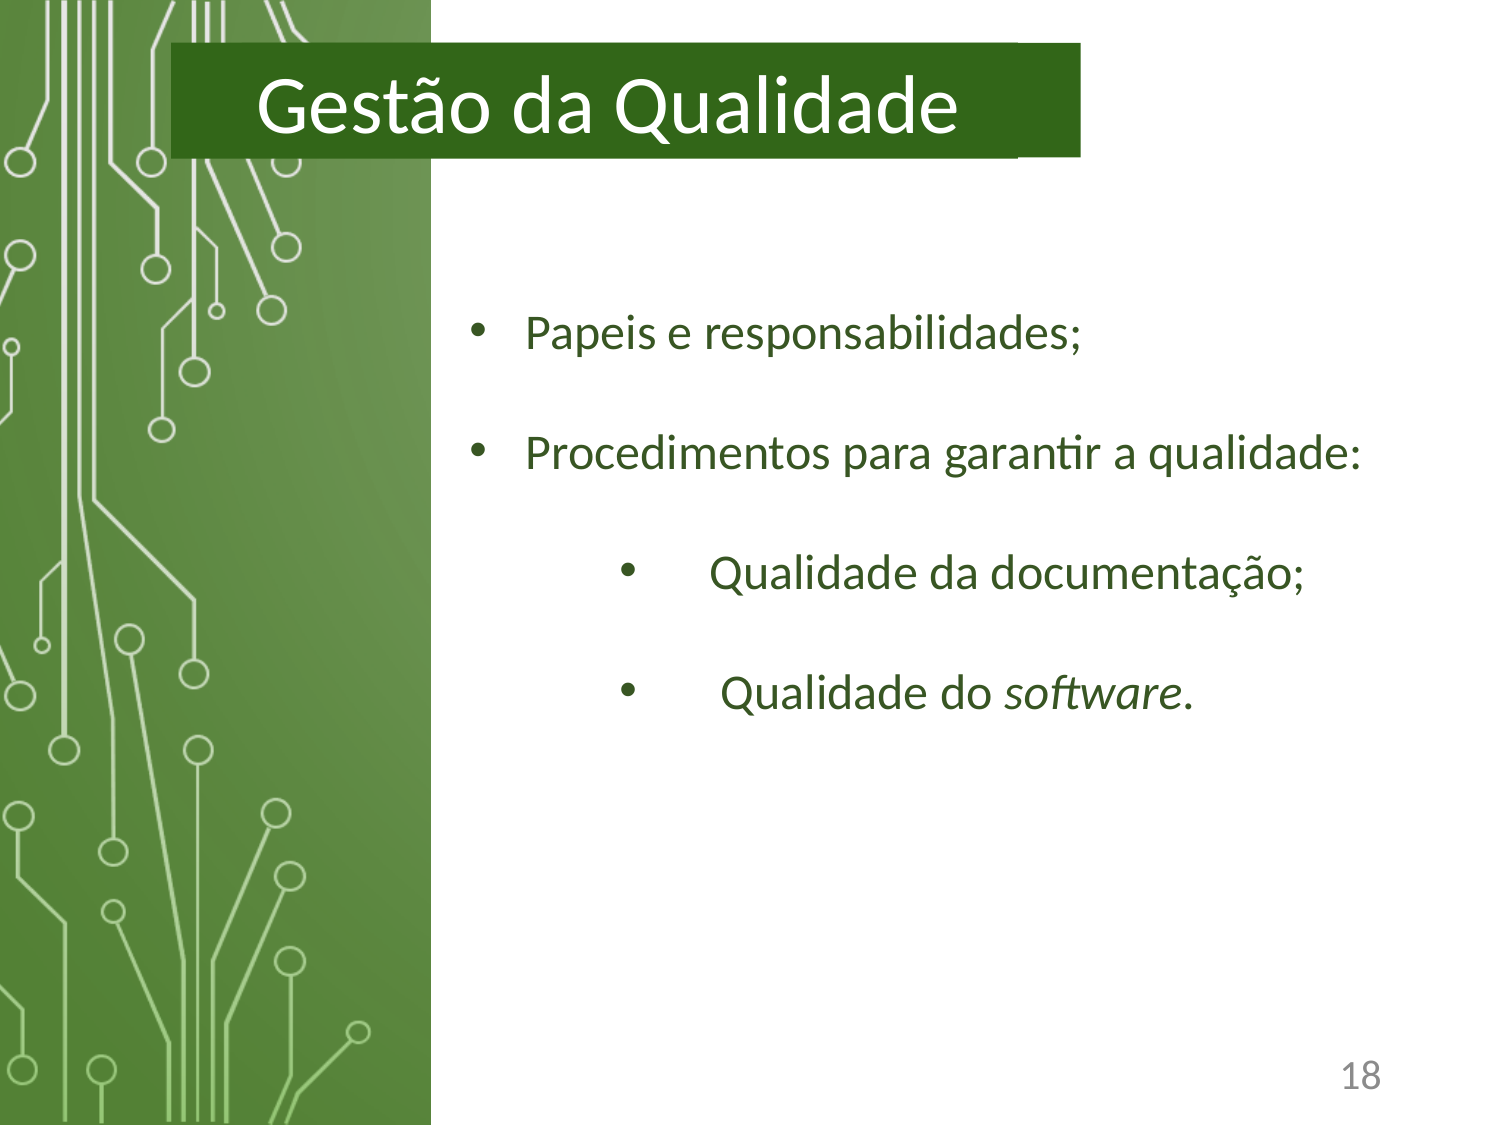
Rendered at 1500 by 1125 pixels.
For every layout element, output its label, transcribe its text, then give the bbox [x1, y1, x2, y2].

text_box Papeis e responsabilidades; Procedimentos para garantir a qualidade: Qualidade da documentação; Qualidade do software. [454, 291, 1425, 787]
slide_number 18 [1059, 1042, 1397, 1103]
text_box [171, 42, 1081, 159]
picture [0, 0, 431, 1125]
